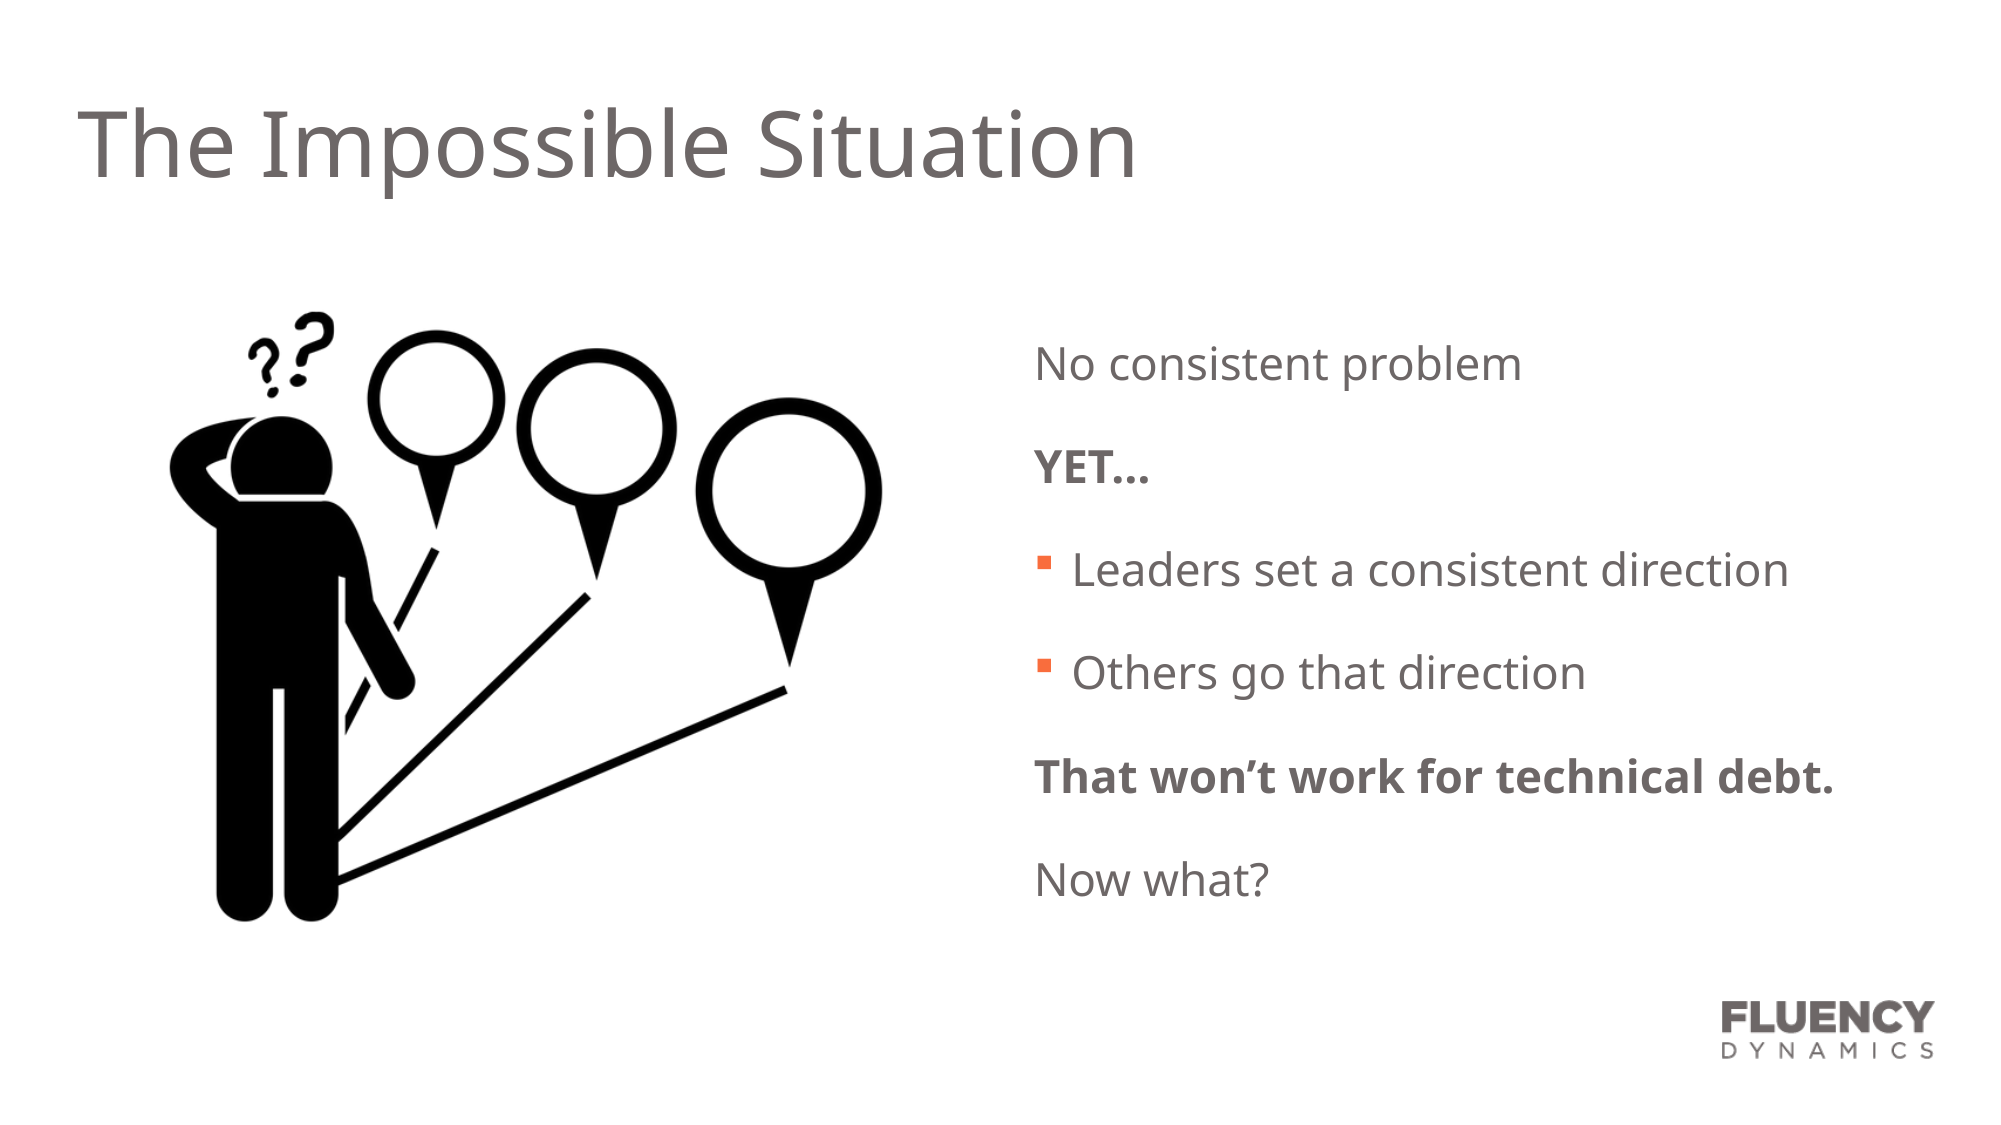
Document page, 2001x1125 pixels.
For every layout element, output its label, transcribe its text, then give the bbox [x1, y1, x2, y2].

picture [1718, 998, 1938, 1062]
list No consistent problem YET… Leaders set a consistent direction Others go that direction That won’t work for technical debt. Now what? [1018, 299, 1938, 938]
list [157, 299, 887, 938]
title The Impossible Situation [62, 75, 1938, 221]
